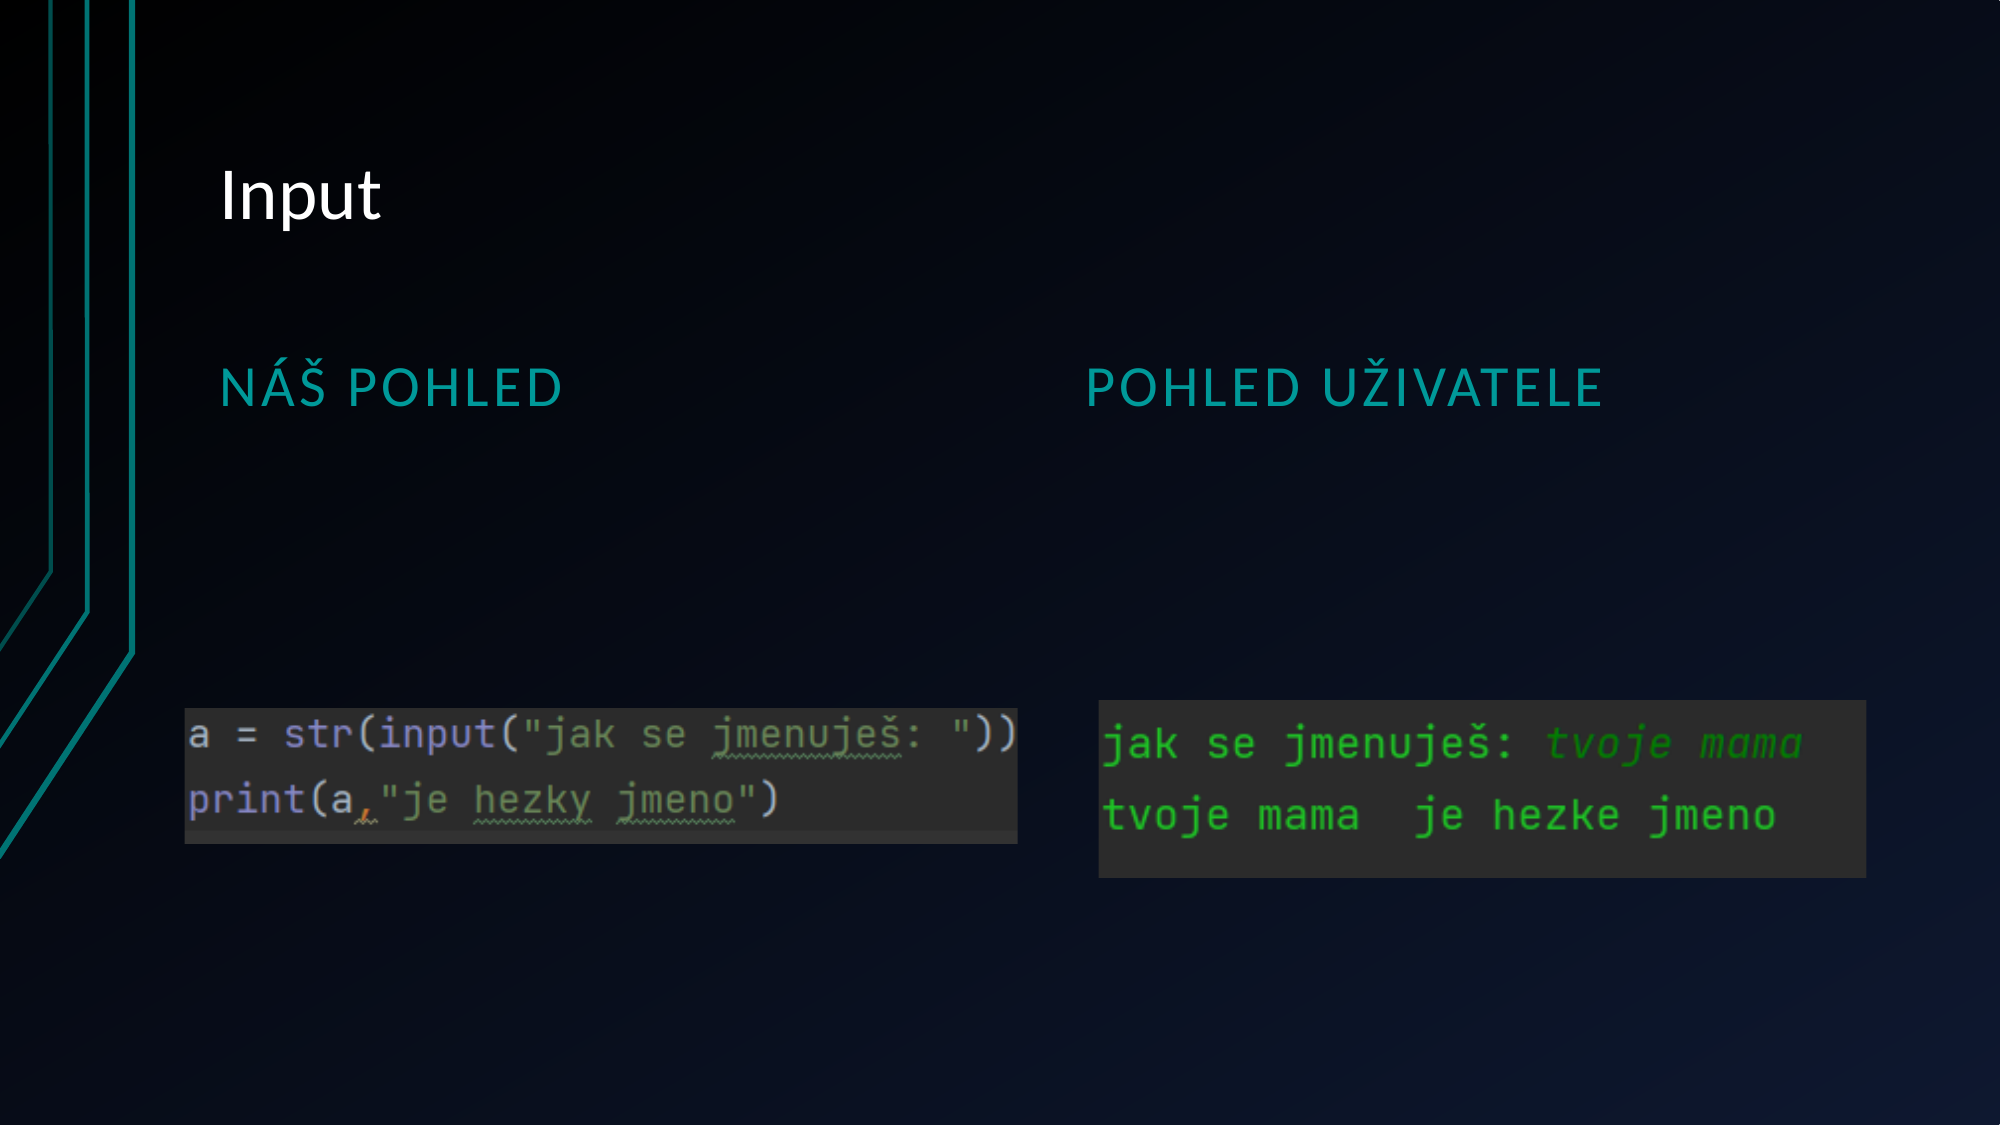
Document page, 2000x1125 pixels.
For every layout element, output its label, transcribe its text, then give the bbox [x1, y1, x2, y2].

picture [184, 708, 1018, 844]
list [1098, 700, 1867, 878]
title Input [199, 45, 1900, 246]
list Pohled uživatele [1065, 279, 1900, 430]
list Náš pohled [199, 279, 1034, 430]
